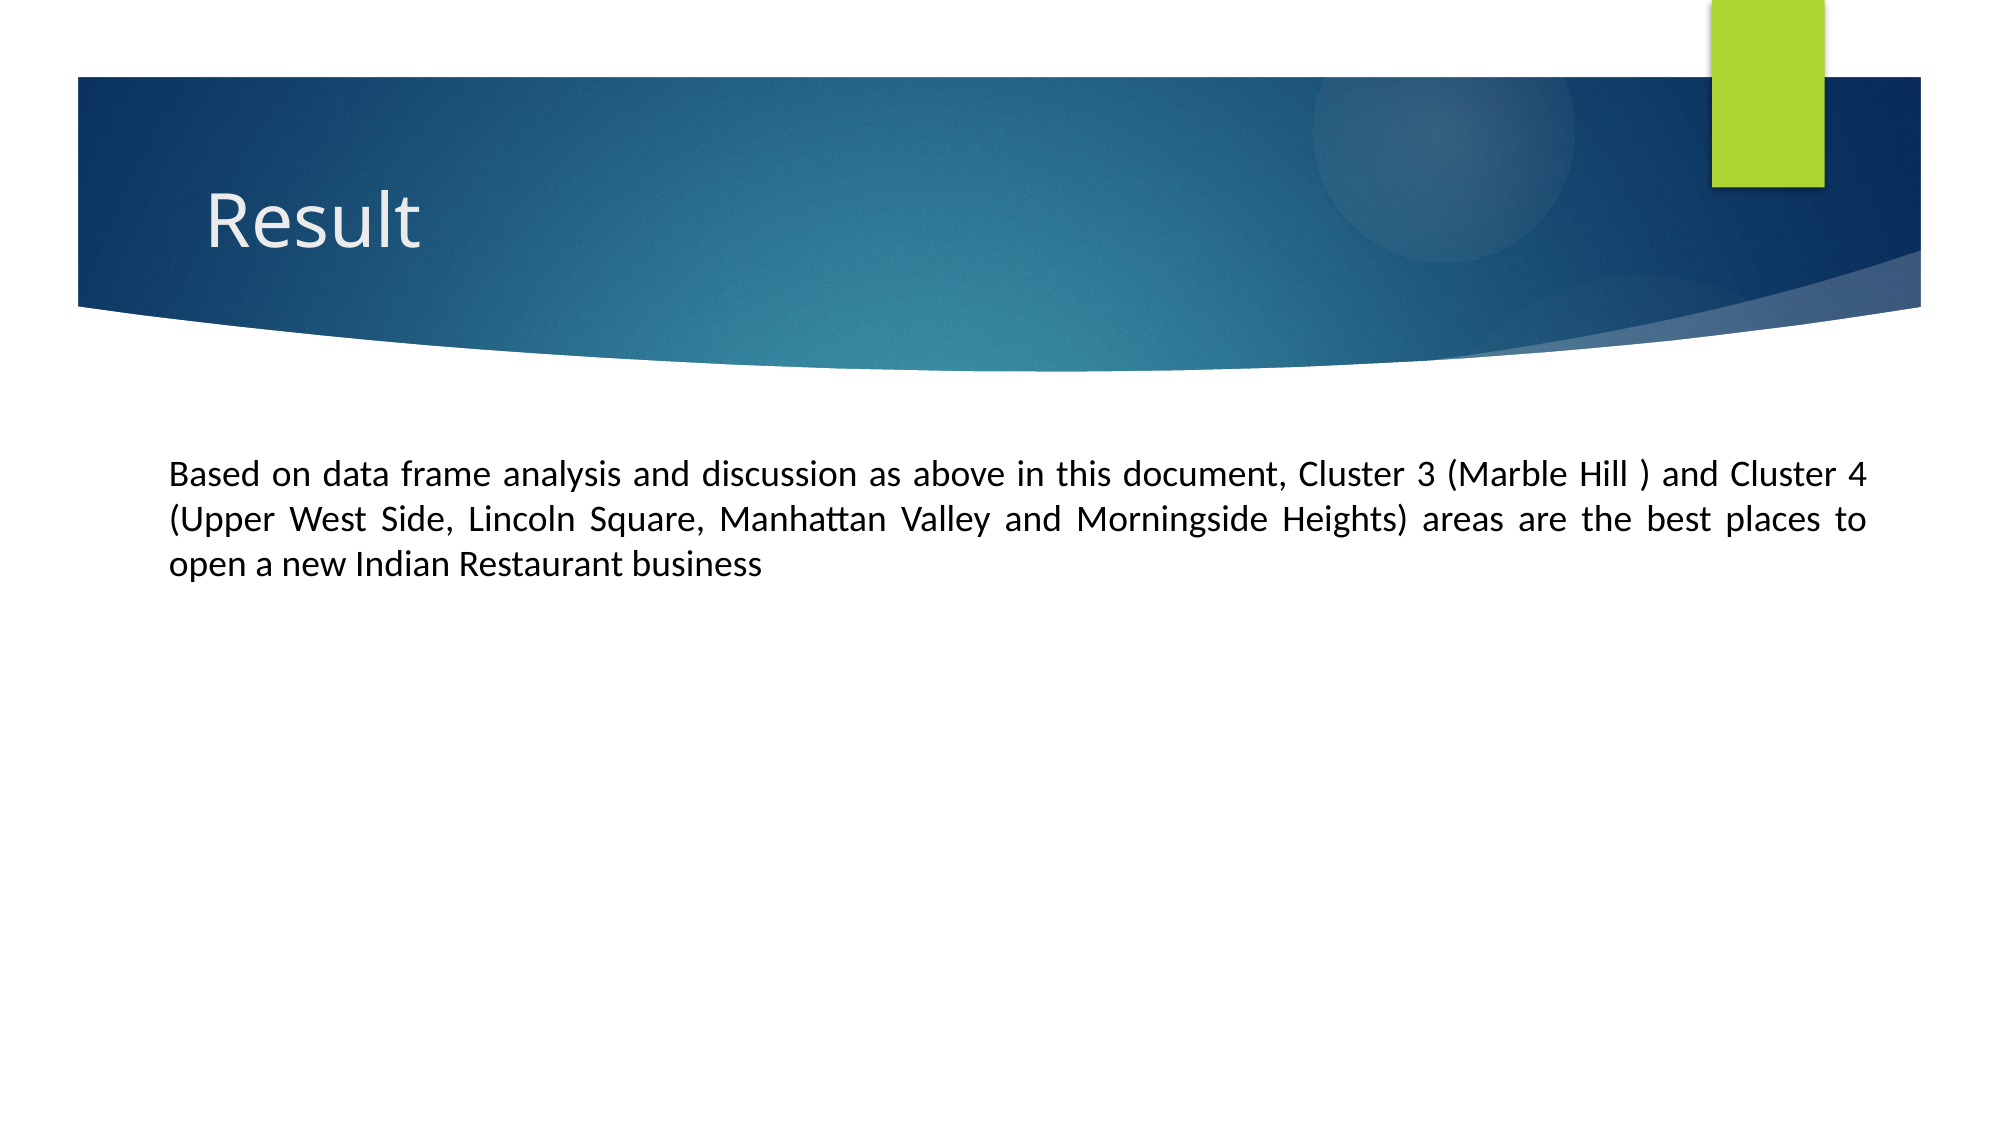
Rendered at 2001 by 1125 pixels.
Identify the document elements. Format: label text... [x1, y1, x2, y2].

title Result [189, 159, 1627, 276]
text_box Based on data frame analysis and discussion as above in this document, Cluster 3 (Marble Hill ) and Cluster 4 (Upper West Side, Lincoln Square, Manhattan Valley and Morningside Heights) areas are the best places to open a new Indian Restaurant business [154, 441, 1884, 591]
